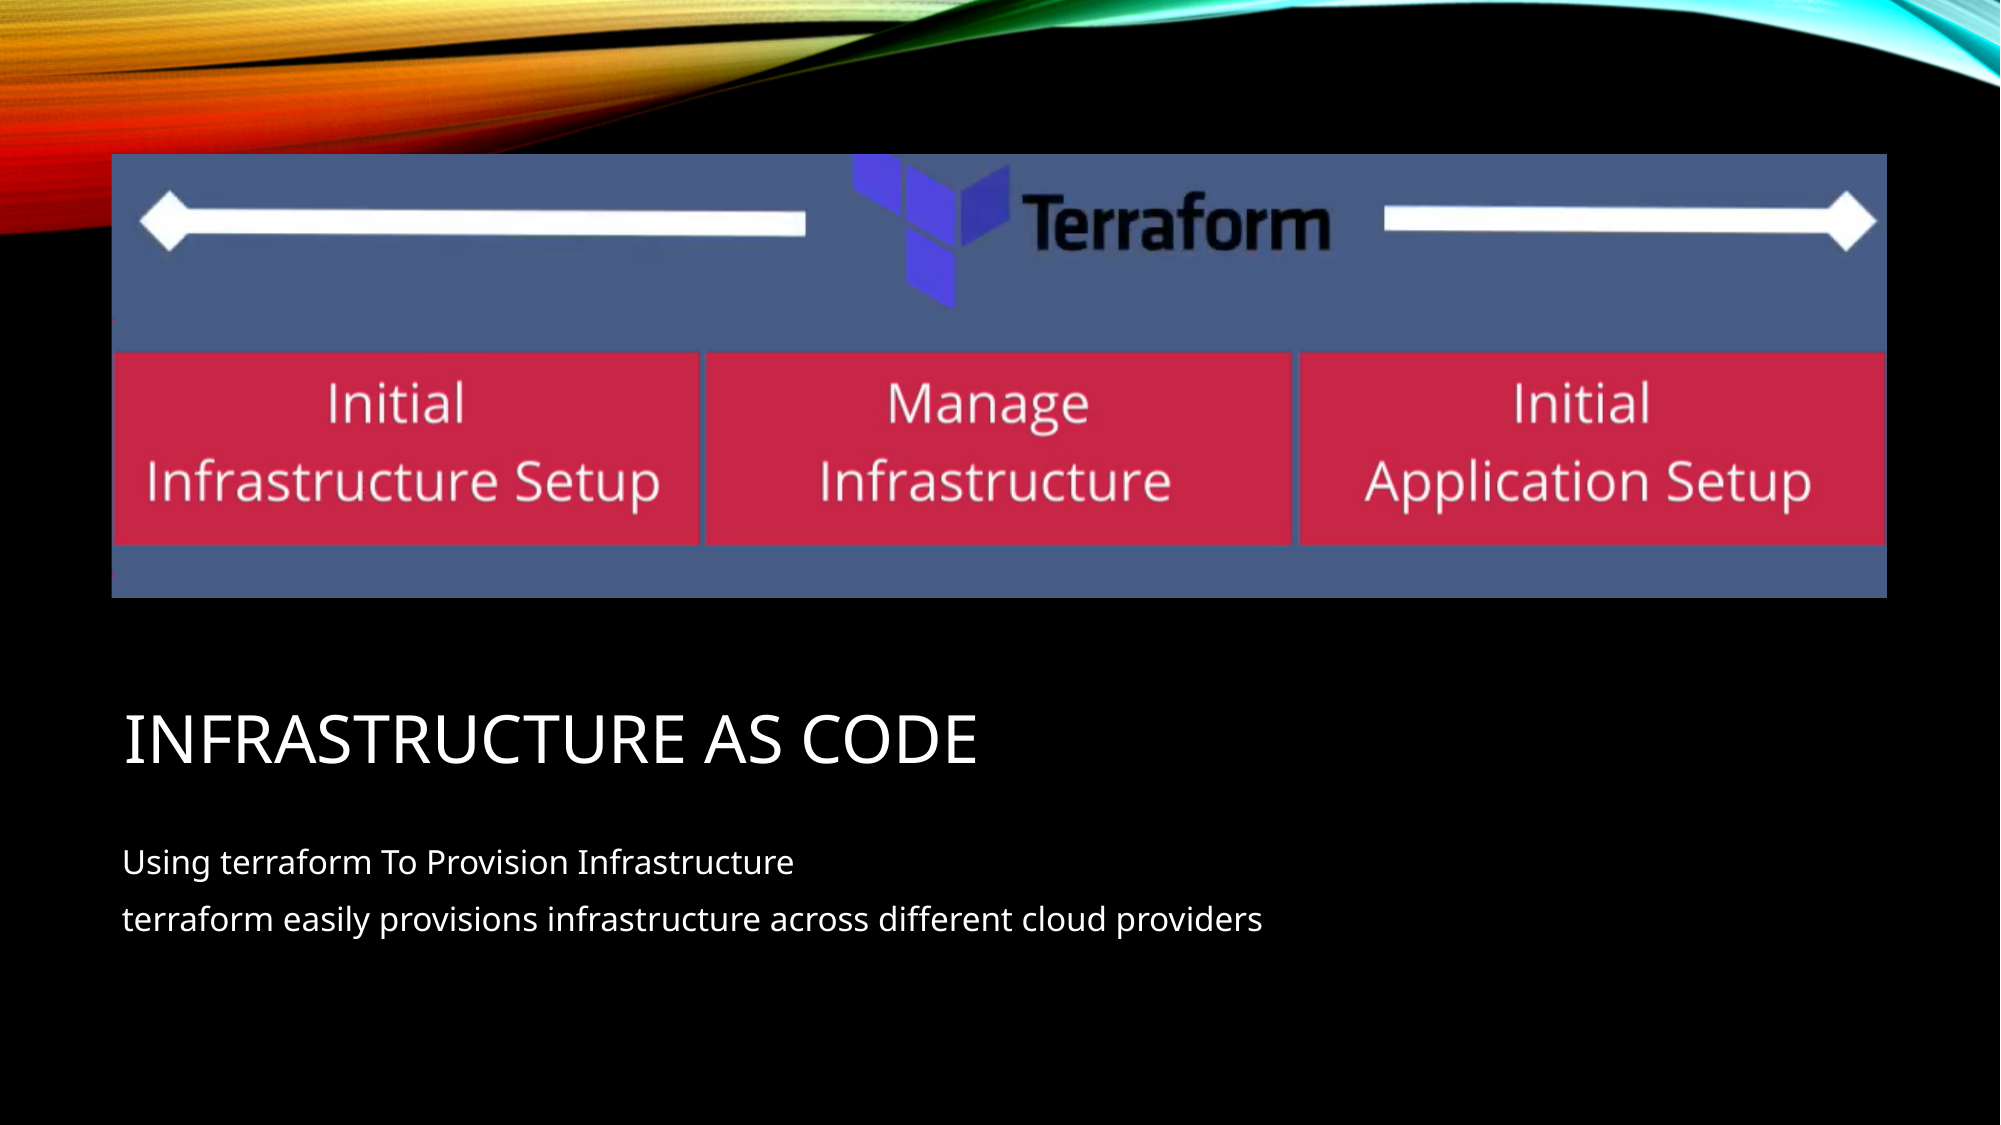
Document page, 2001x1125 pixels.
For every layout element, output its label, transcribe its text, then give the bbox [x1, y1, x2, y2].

title Infrastructure As Code [109, 651, 1885, 786]
picture [0, 0, 2000, 599]
list Using terraform To Provision Infrastructure terraform easily provisions infrastructure across different cloud providers [106, 838, 1882, 954]
